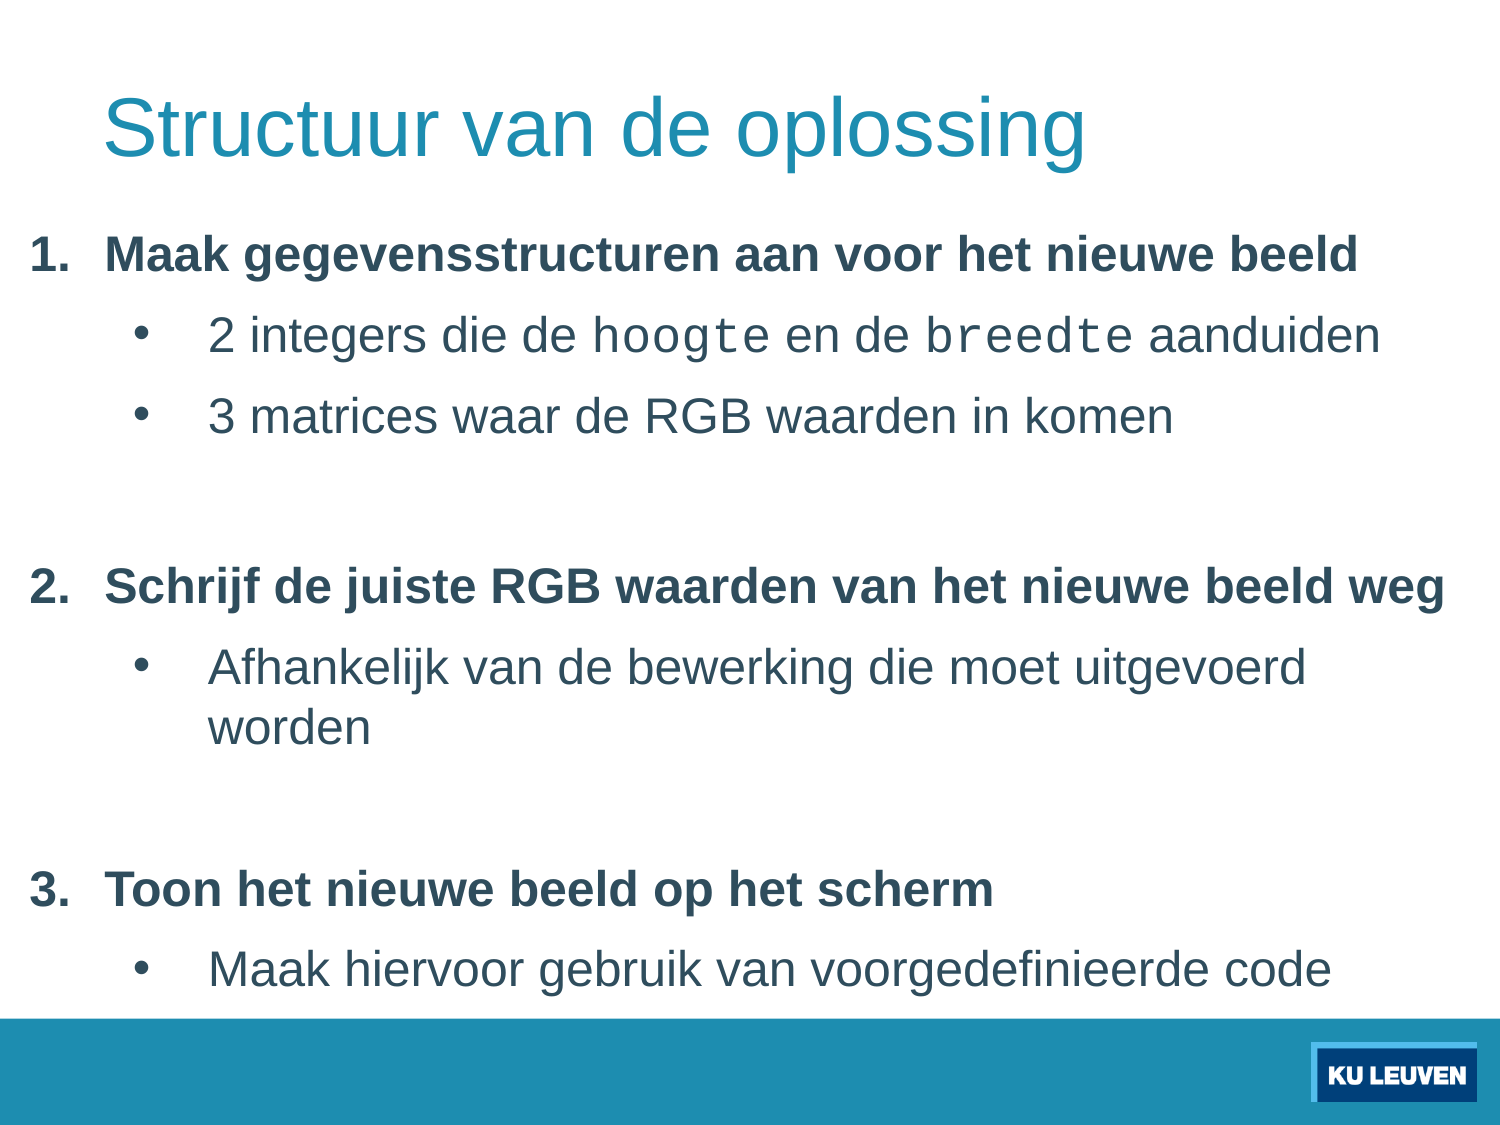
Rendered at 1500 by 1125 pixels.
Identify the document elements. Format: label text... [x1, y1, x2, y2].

picture [1311, 1042, 1477, 1102]
title Structuur van de oplossing [93, 34, 1406, 220]
list Maak gegevensstructuren aan voor het nieuwe beeld 2 integers die de hoogte en de breedte aanduiden 3 matrices waar de RGB waarden in komen Schrijf de juiste RGB waarden van het nieuwe beeld weg Afhankelijk van de bewerking die moet uitgevoerd worden Toon het nieuwe beeld op het scherm Maak hiervoor gebruik van voorgedefinieerde code [28, 220, 1457, 949]
